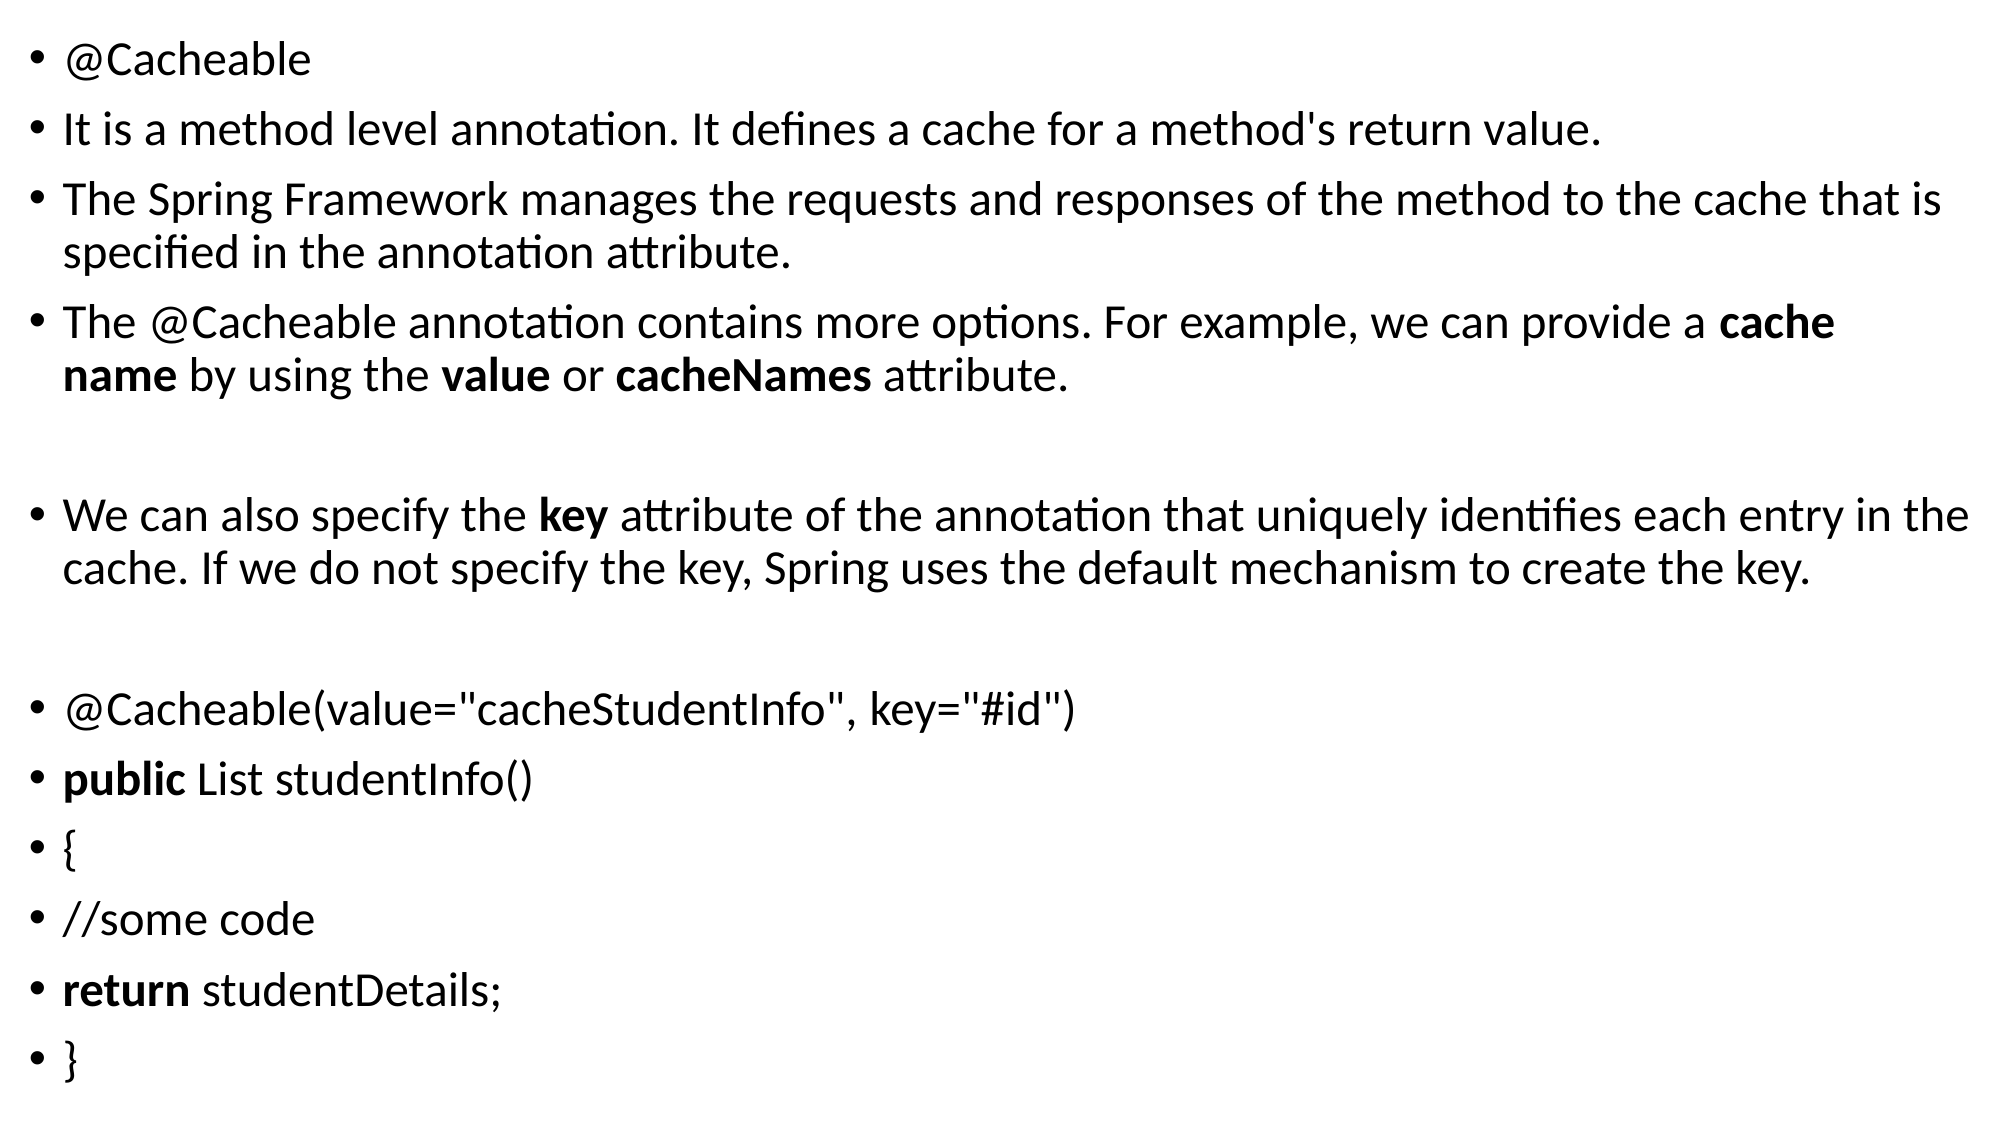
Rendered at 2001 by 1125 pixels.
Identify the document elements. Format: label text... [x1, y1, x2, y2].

list @Cacheable It is a method level annotation. It defines a cache for a method's return value. The Spring Framework manages the requests and responses of the method to the cache that is specified in the annotation attribute. The @Cacheable annotation contains more options. For example, we can provide a cache name by using the value or cacheNames attribute. We can also specify the key attribute of the annotation that uniquely identifies each entry in the cache. If we do not specify the key, Spring uses the default mechanism to create the key. @Cacheable(value="cacheStudentInfo", key="#id") public List studentInfo() { //some code return studentDetails; } [13, 25, 2000, 1097]
